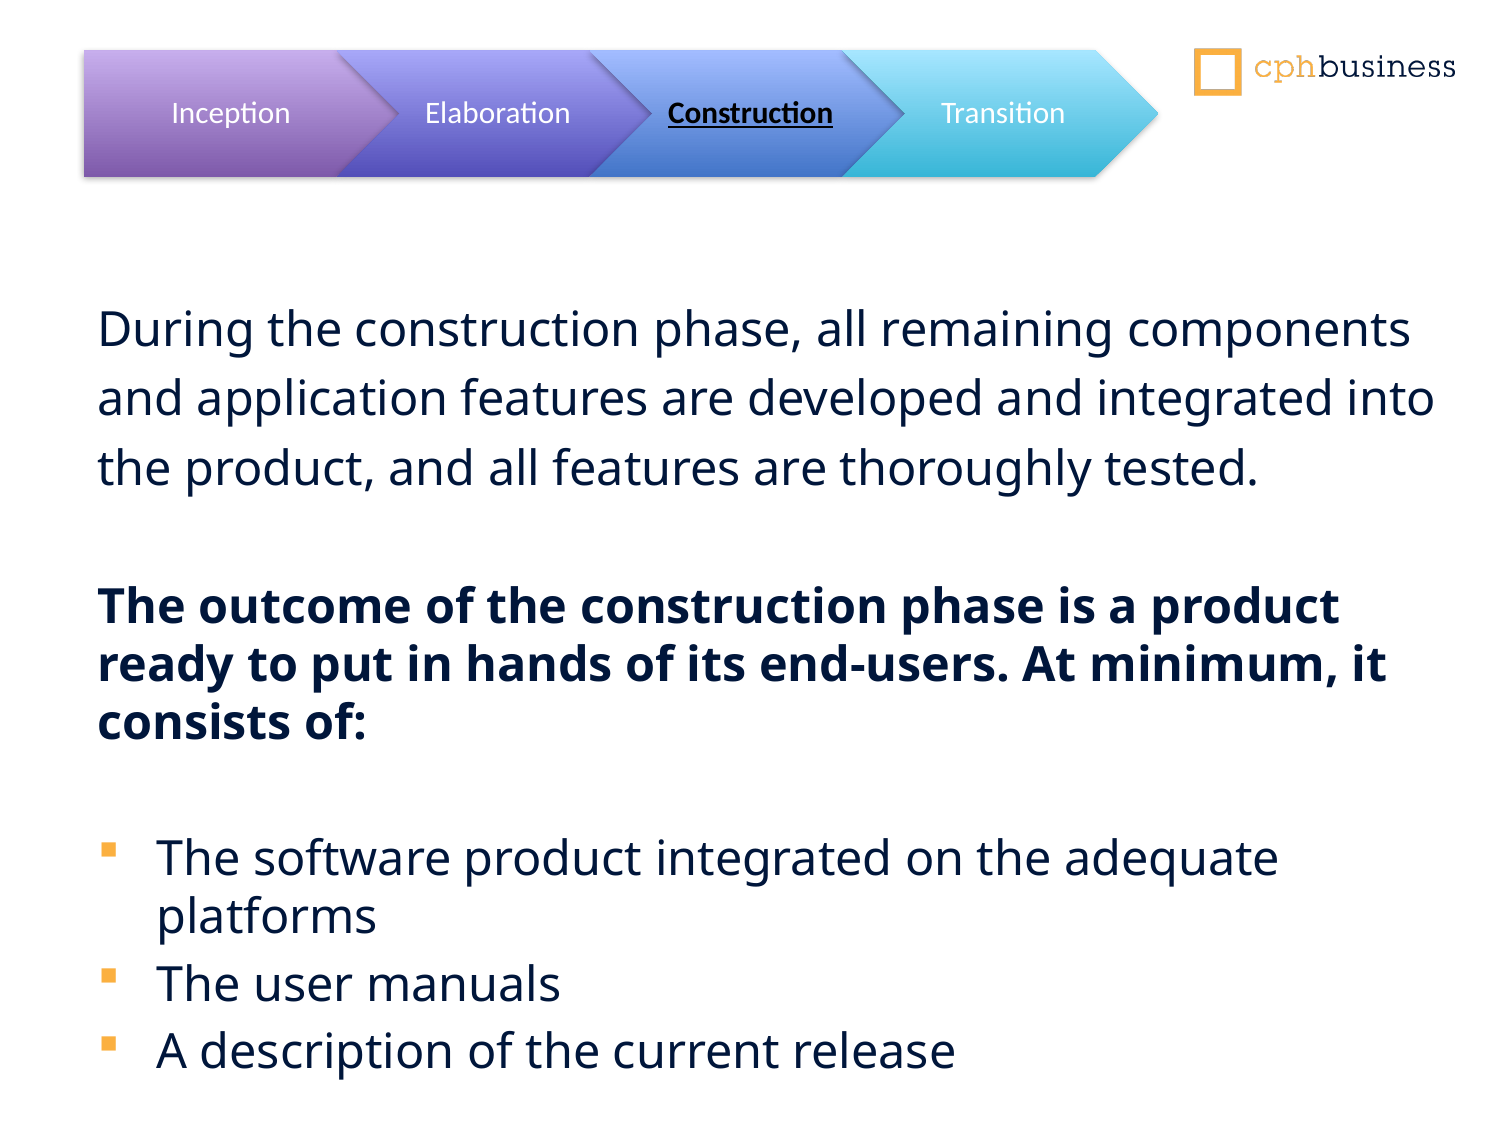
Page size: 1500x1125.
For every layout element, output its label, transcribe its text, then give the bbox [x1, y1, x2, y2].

list During the construction phase, all remaining components and application features are developed and integrated into the product, and all features are thoroughly tested. The outcome of the construction phase is a product ready to put in hands of its end-users. At minimum, it consists of: The software product integrated on the adequate platforms The user manuals A description of the current release [83, 278, 1483, 1094]
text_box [83, 42, 1159, 185]
picture [1147, 1, 1500, 143]
